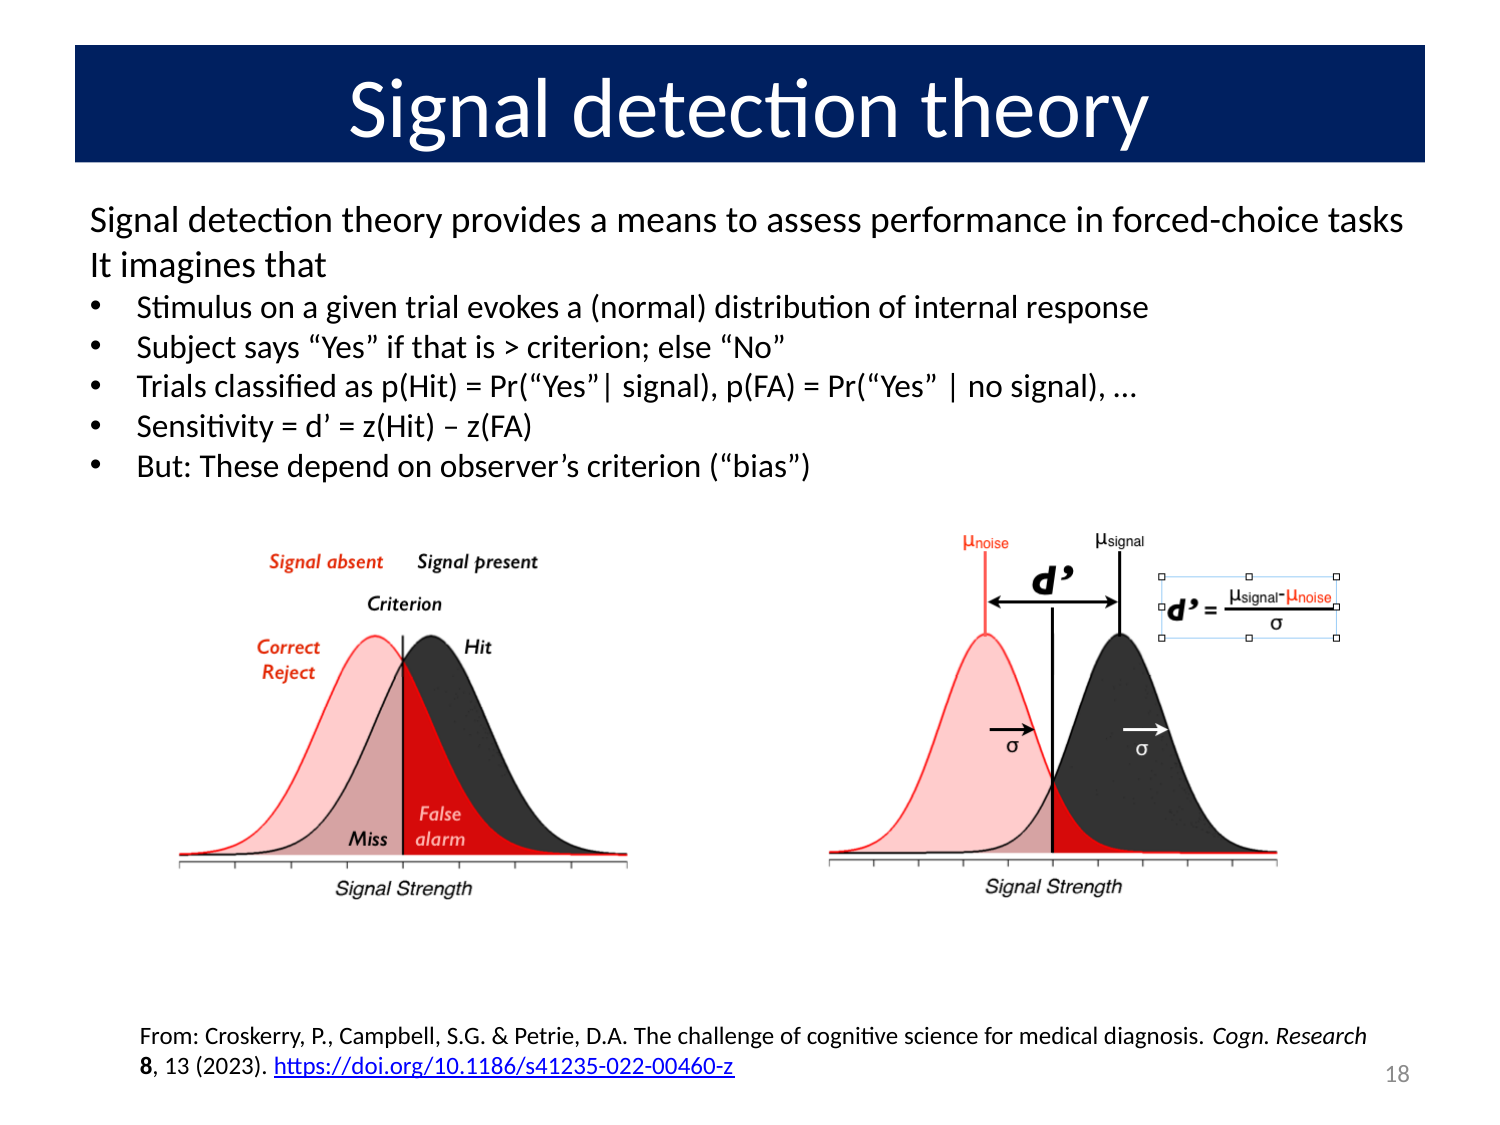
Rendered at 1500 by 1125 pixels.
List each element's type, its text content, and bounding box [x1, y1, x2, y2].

slide_number 18 [1074, 1042, 1425, 1103]
picture [798, 510, 1352, 913]
picture [112, 510, 683, 913]
text_box Signal detection theory provides a means to assess performance in forced-choice tasks It imagines that Stimulus on a given trial evokes a (normal) distribution of internal response Subject says “Yes” if that is > criterion; else “No” Trials classified as p(Hit) = Pr(“Yes”| signal), p(FA) = Pr(“Yes” | no signal), … Sensitivity = d’ = z(Hit) – z(FA) But: These depend on observer’s criterion (“bias”) [74, 187, 1425, 492]
title Signal detection theory [75, 45, 1425, 163]
text_box From: Croskerry, P., Campbell, S.G. & Petrie, D.A. The challenge of cognitive science for medical diagnosis. Cogn. Research 8, 13 (2023). https://doi.org/10.1186/s41235-022-00460-z [124, 1012, 1388, 1088]
